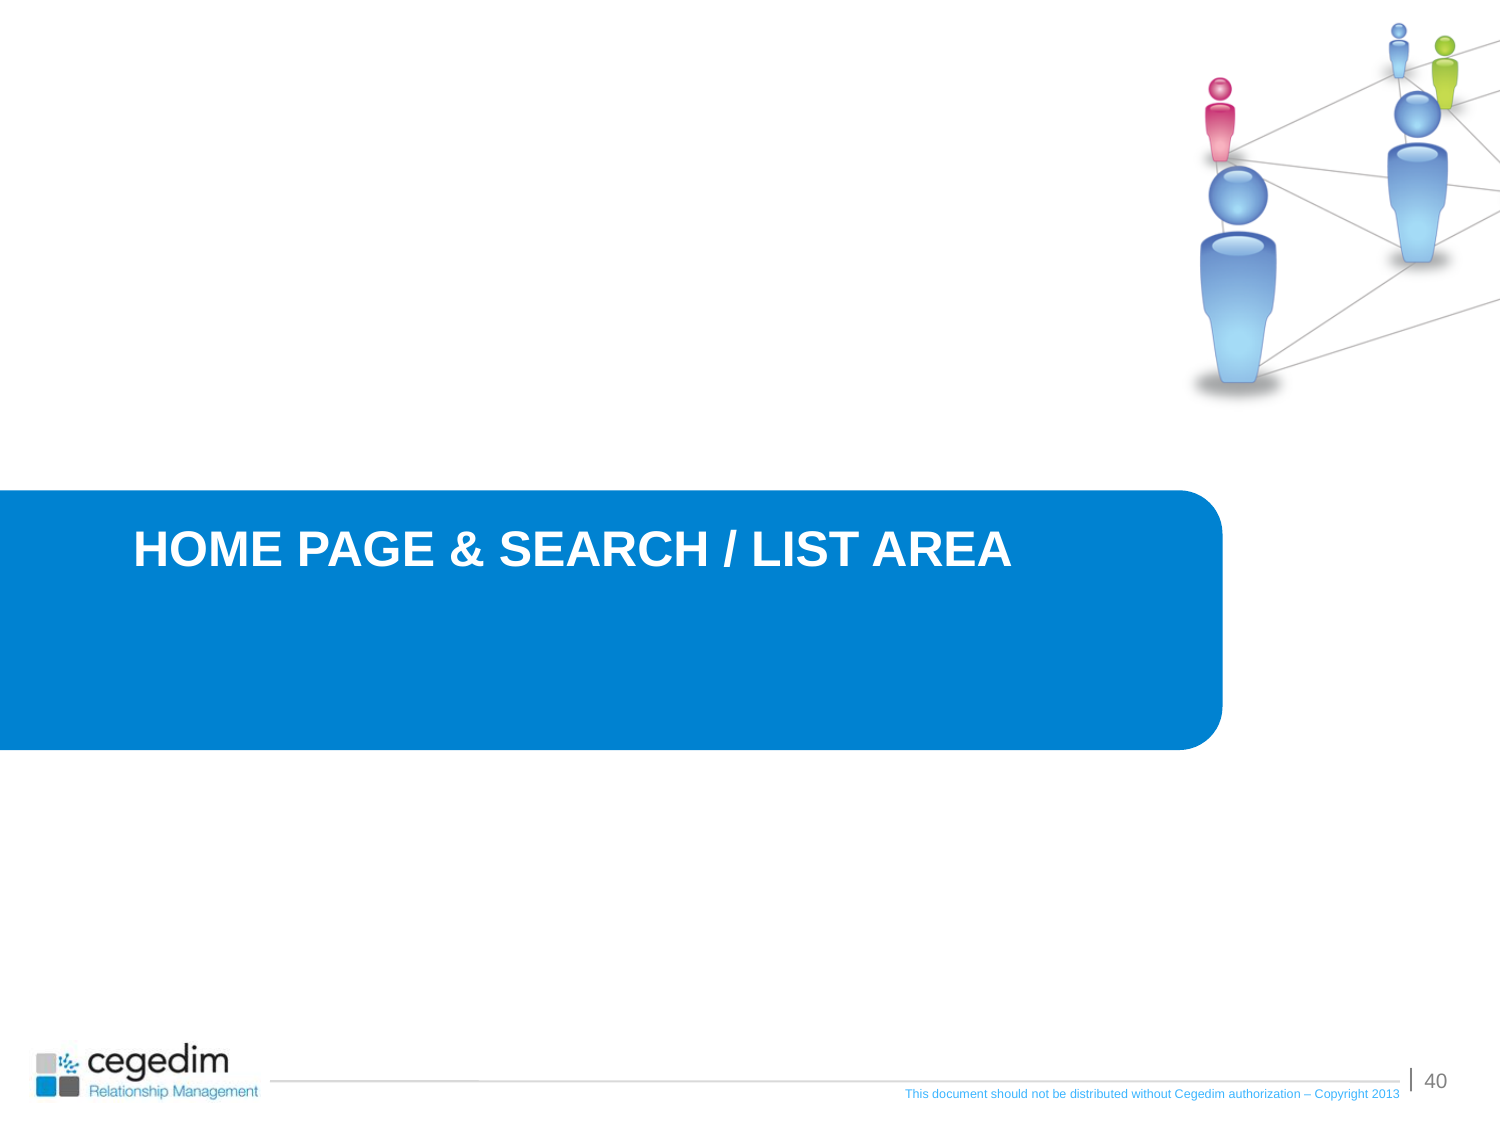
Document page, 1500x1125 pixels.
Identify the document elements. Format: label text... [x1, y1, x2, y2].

picture [29, 1040, 261, 1103]
title HOME PAGE & SEARCH / LIST AREA [118, 508, 1394, 732]
picture [1163, 0, 1500, 429]
